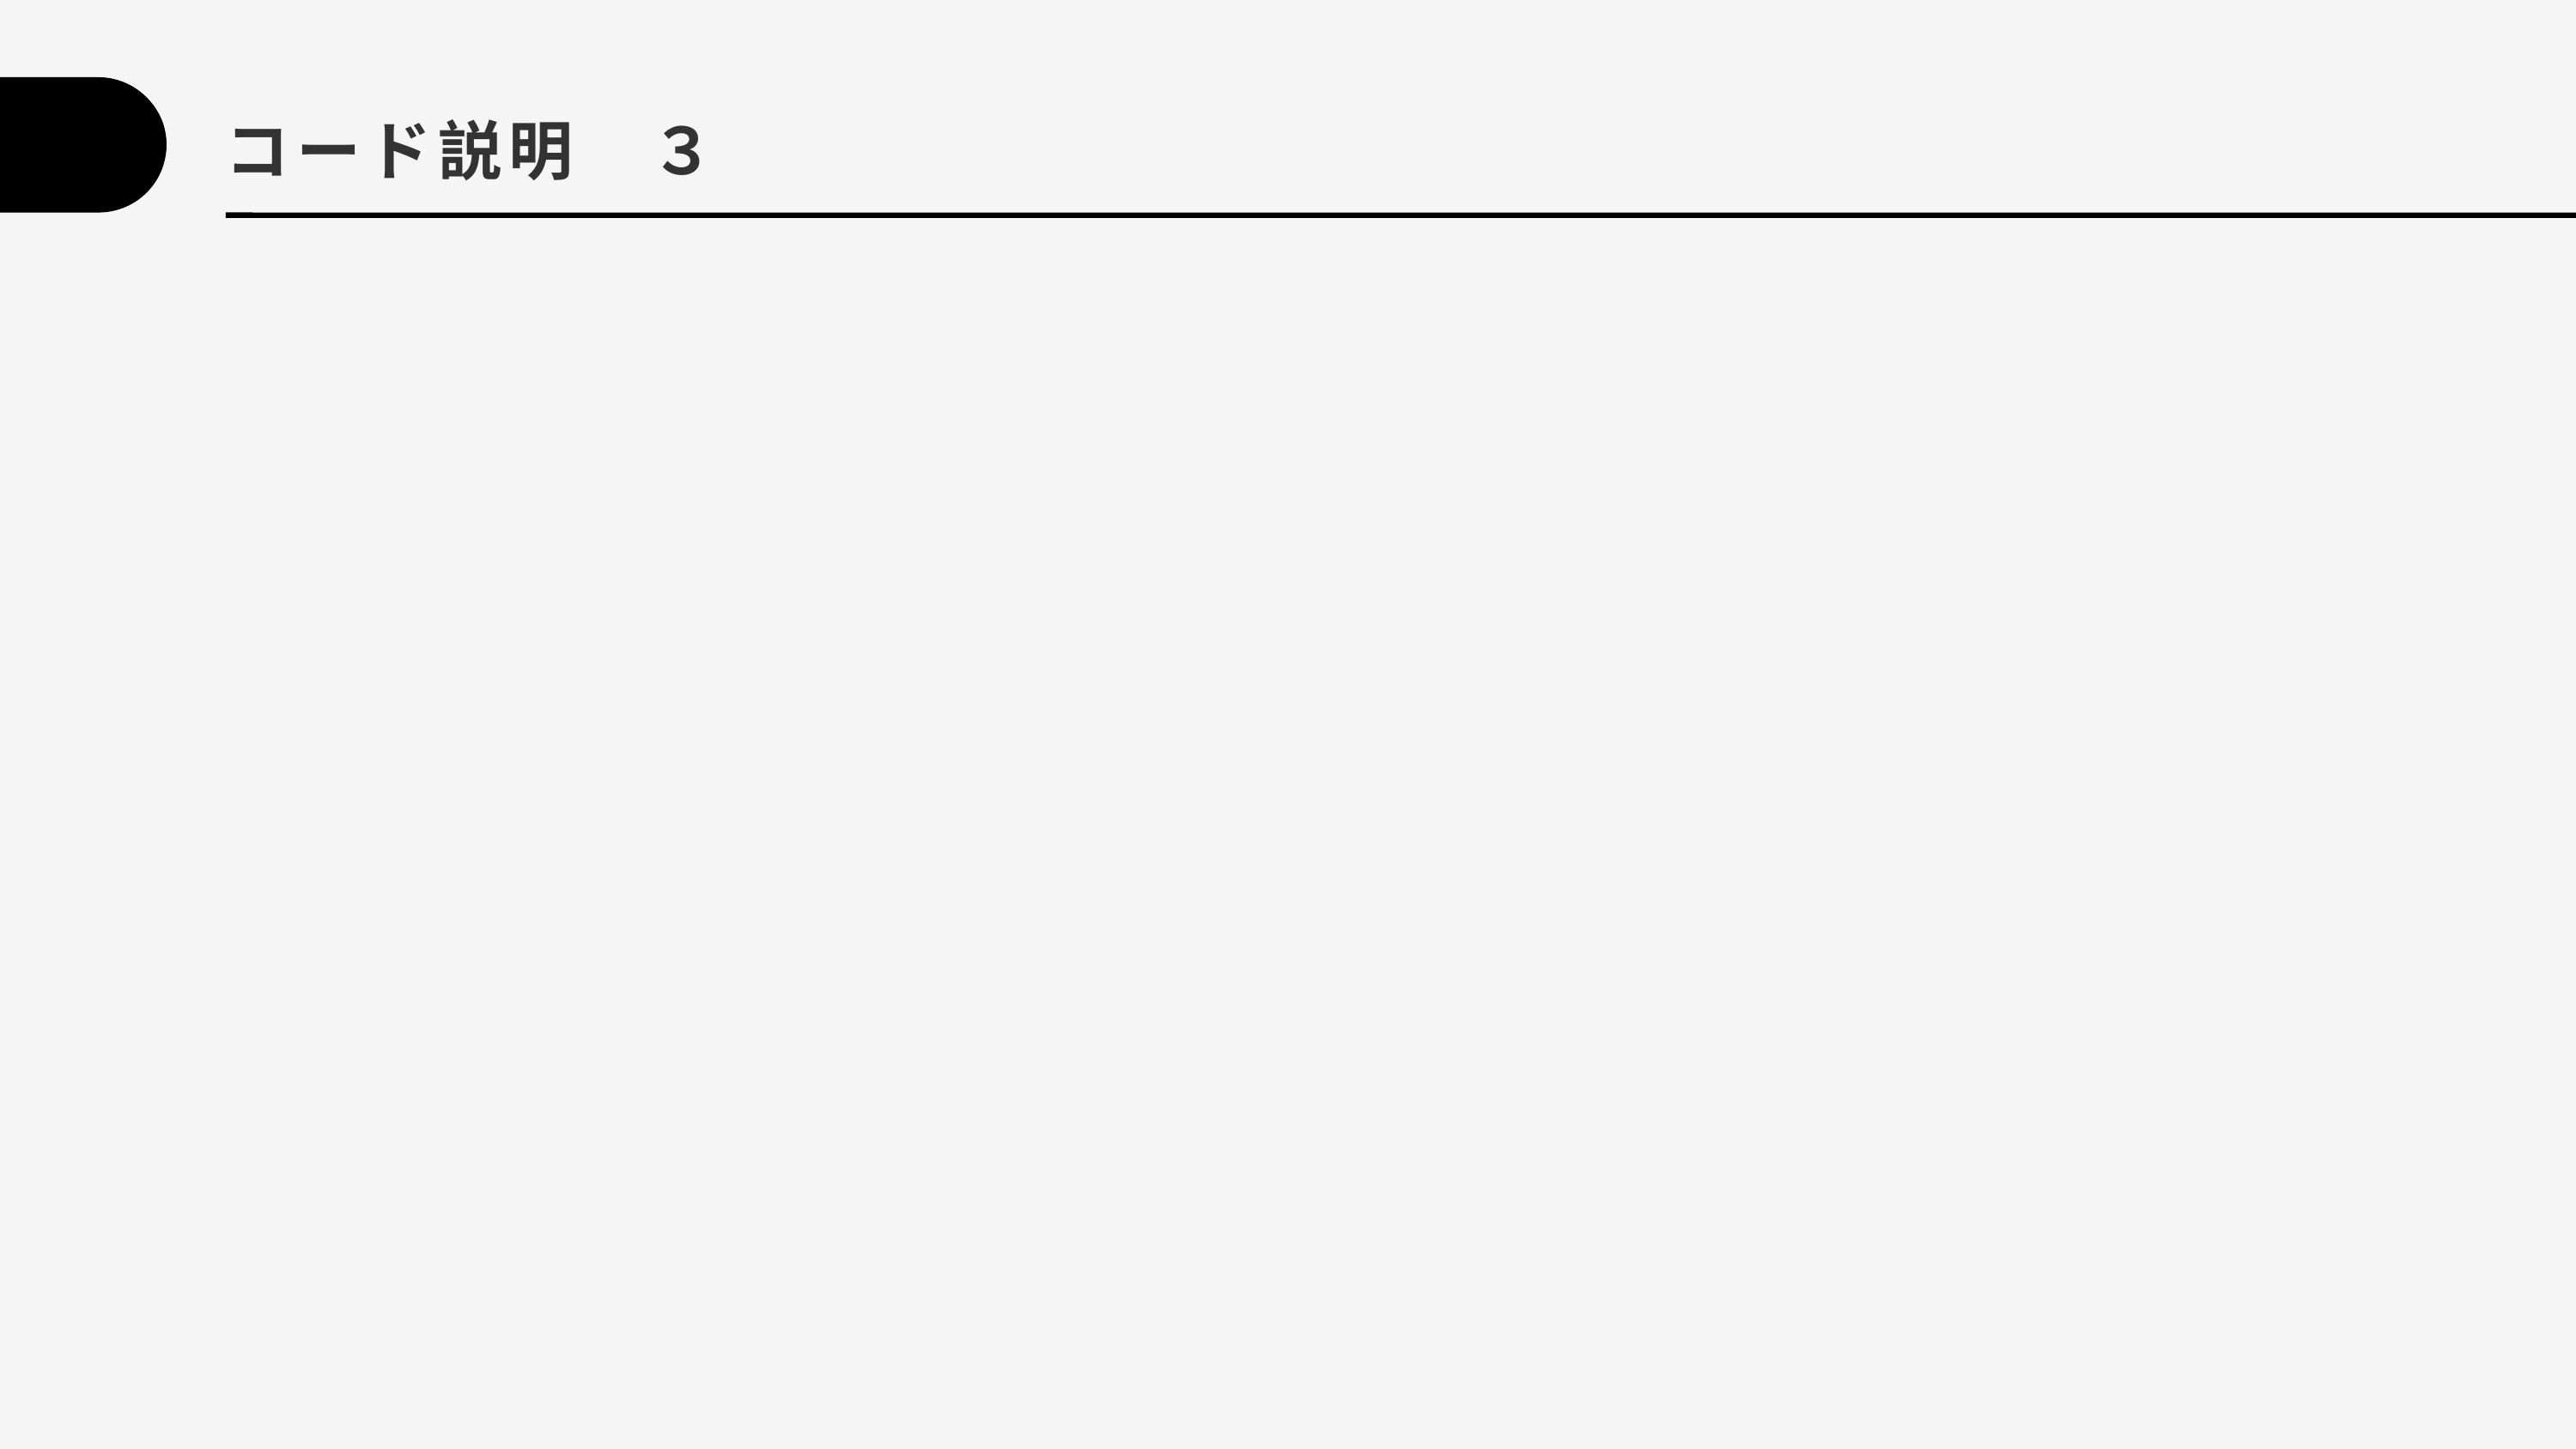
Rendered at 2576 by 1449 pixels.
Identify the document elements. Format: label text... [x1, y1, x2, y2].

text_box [15, 61, 152, 228]
text_box コード説明 ３ [225, 91, 1856, 188]
